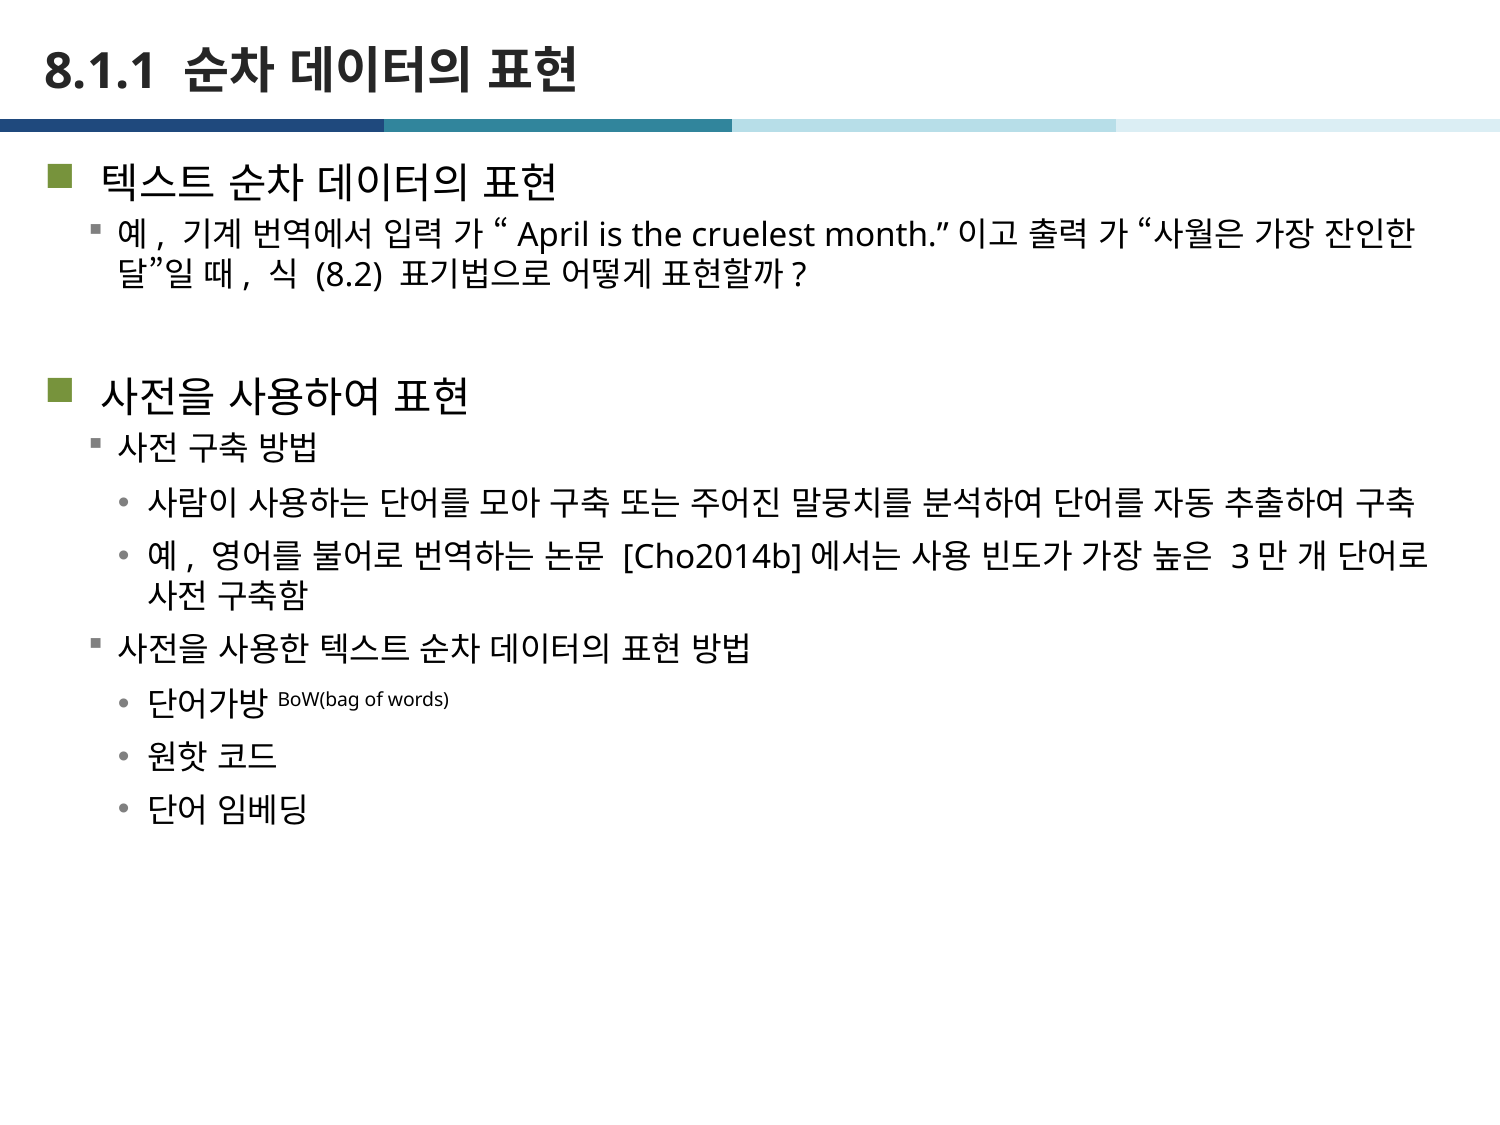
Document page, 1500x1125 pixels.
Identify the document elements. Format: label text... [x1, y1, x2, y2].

title 8.1.1 순차 데이터의 표현 [29, 23, 1448, 114]
